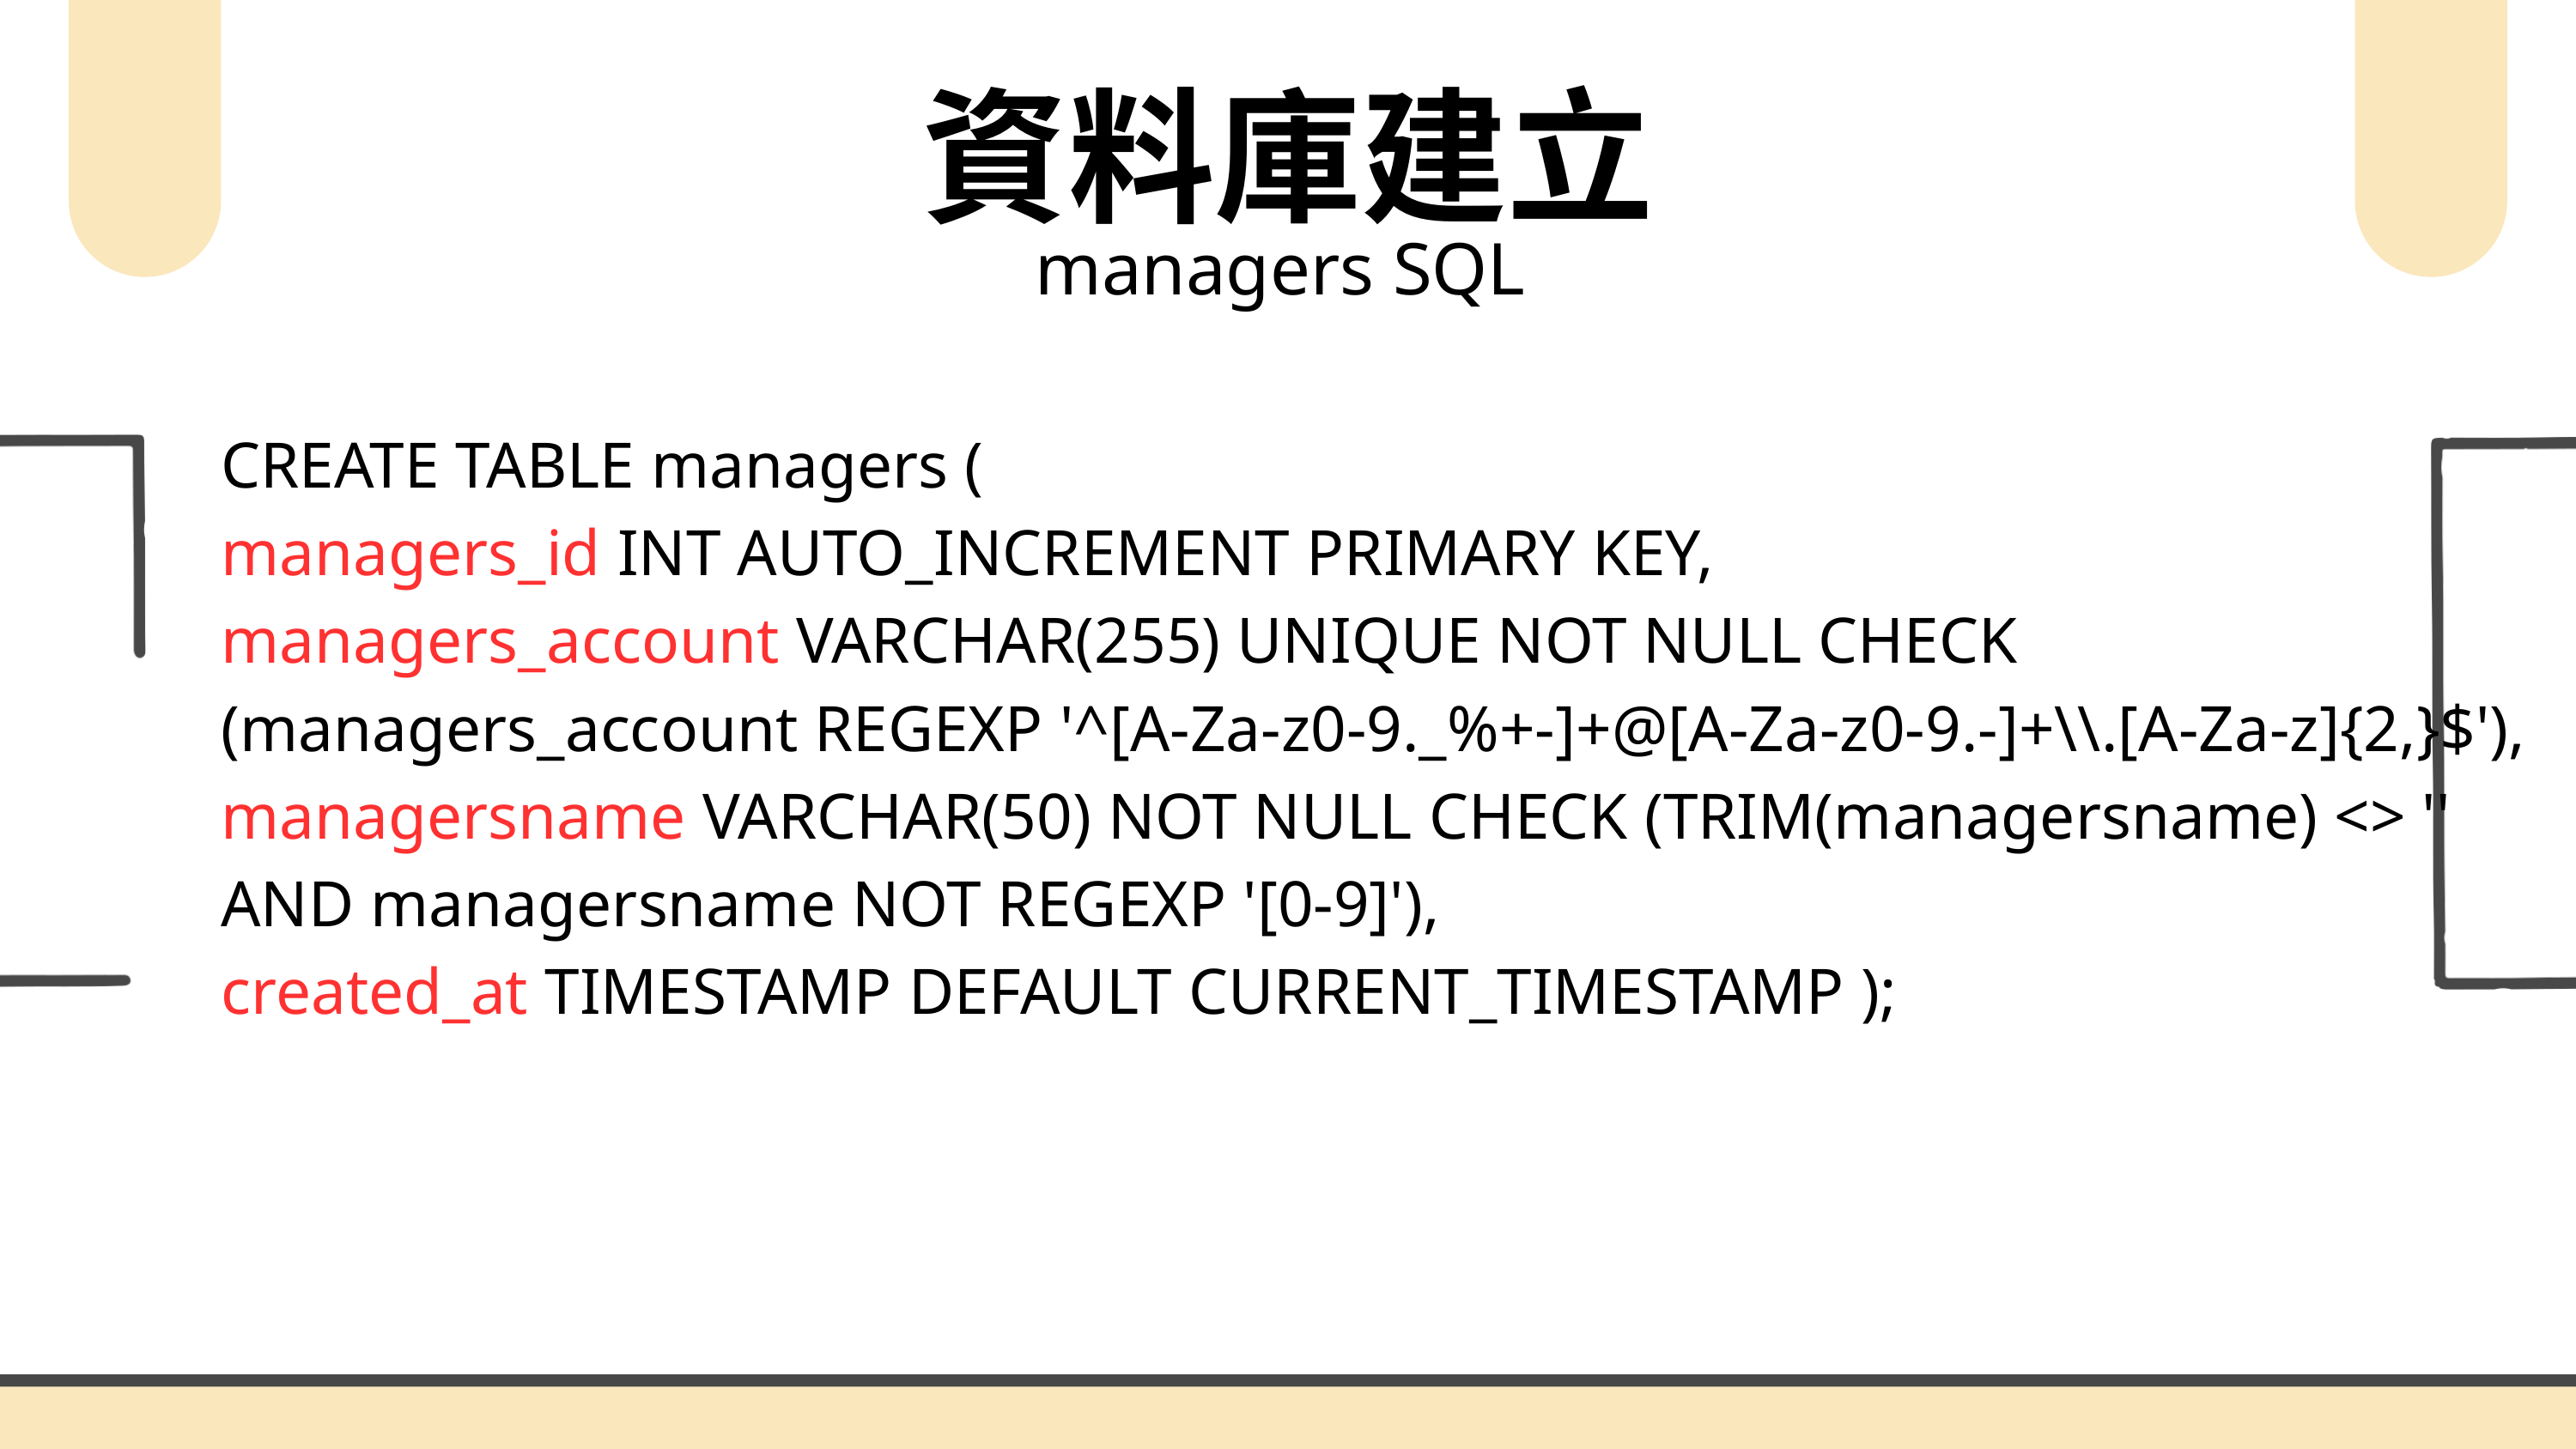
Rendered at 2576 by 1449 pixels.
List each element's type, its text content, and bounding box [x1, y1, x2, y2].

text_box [0, 1379, 2576, 1449]
text_box 資料庫建立 [686, 35, 1890, 241]
text_box CREATE TABLE managers ( managers_id INT AUTO_INCREMENT PRIMARY KEY, managers_account VARCHAR(255) UNIQUE NOT NULL CHECK (managers_account REGEXP '^[A-Za-z0-9._%+-]+@[A-Za-z0-9.-]+\\.[A-Za-z]{2,}$'), managersname VARCHAR(50) NOT NULL CHECK (TRIM(managersname) <> '' AND managersname NOT REGEXP '[0-9]'), created_at TIMESTAMP DEFAULT CURRENT_TIMESTAMP ); [221, 413, 2576, 1114]
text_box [2354, 0, 2508, 277]
text_box managers SQL [1035, 209, 1541, 310]
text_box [68, 0, 222, 277]
text_box [0, 434, 146, 990]
